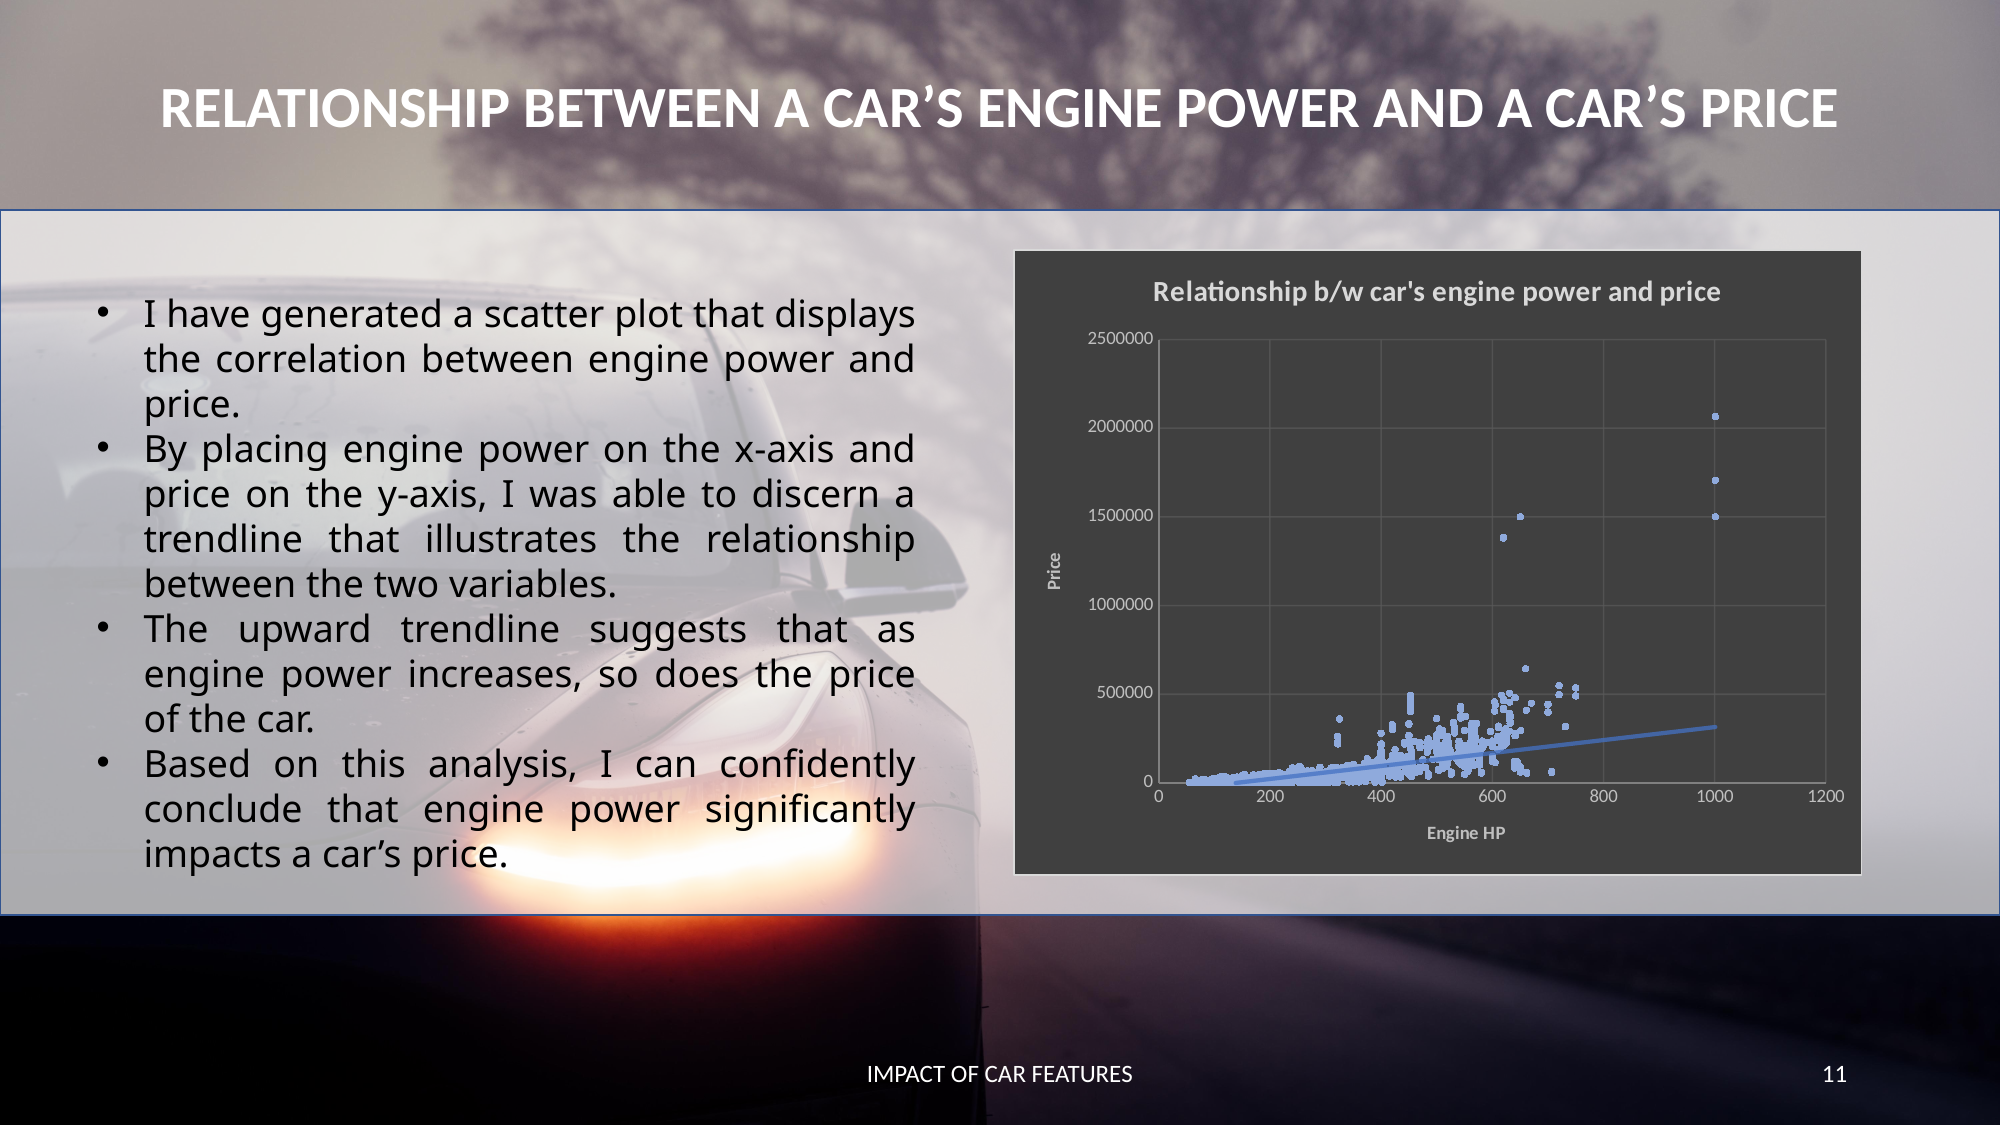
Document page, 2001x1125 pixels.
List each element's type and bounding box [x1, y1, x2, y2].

picture [0, 0, 2000, 1125]
chart [1013, 249, 1863, 876]
